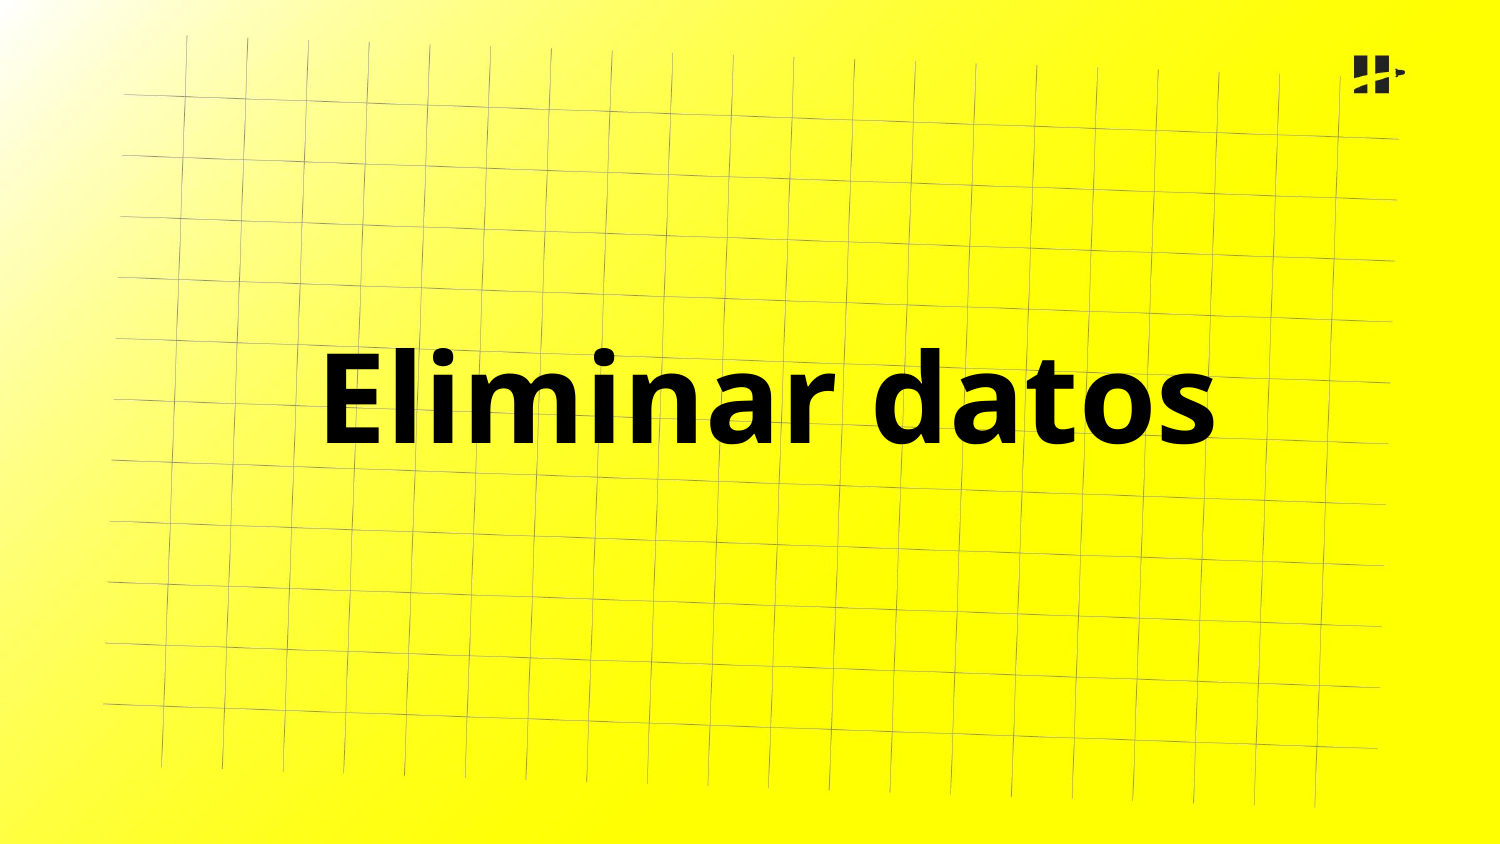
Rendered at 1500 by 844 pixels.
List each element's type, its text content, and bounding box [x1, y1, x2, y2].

text_box Eliminar datos [185, 310, 1350, 476]
picture [0, 0, 1500, 844]
